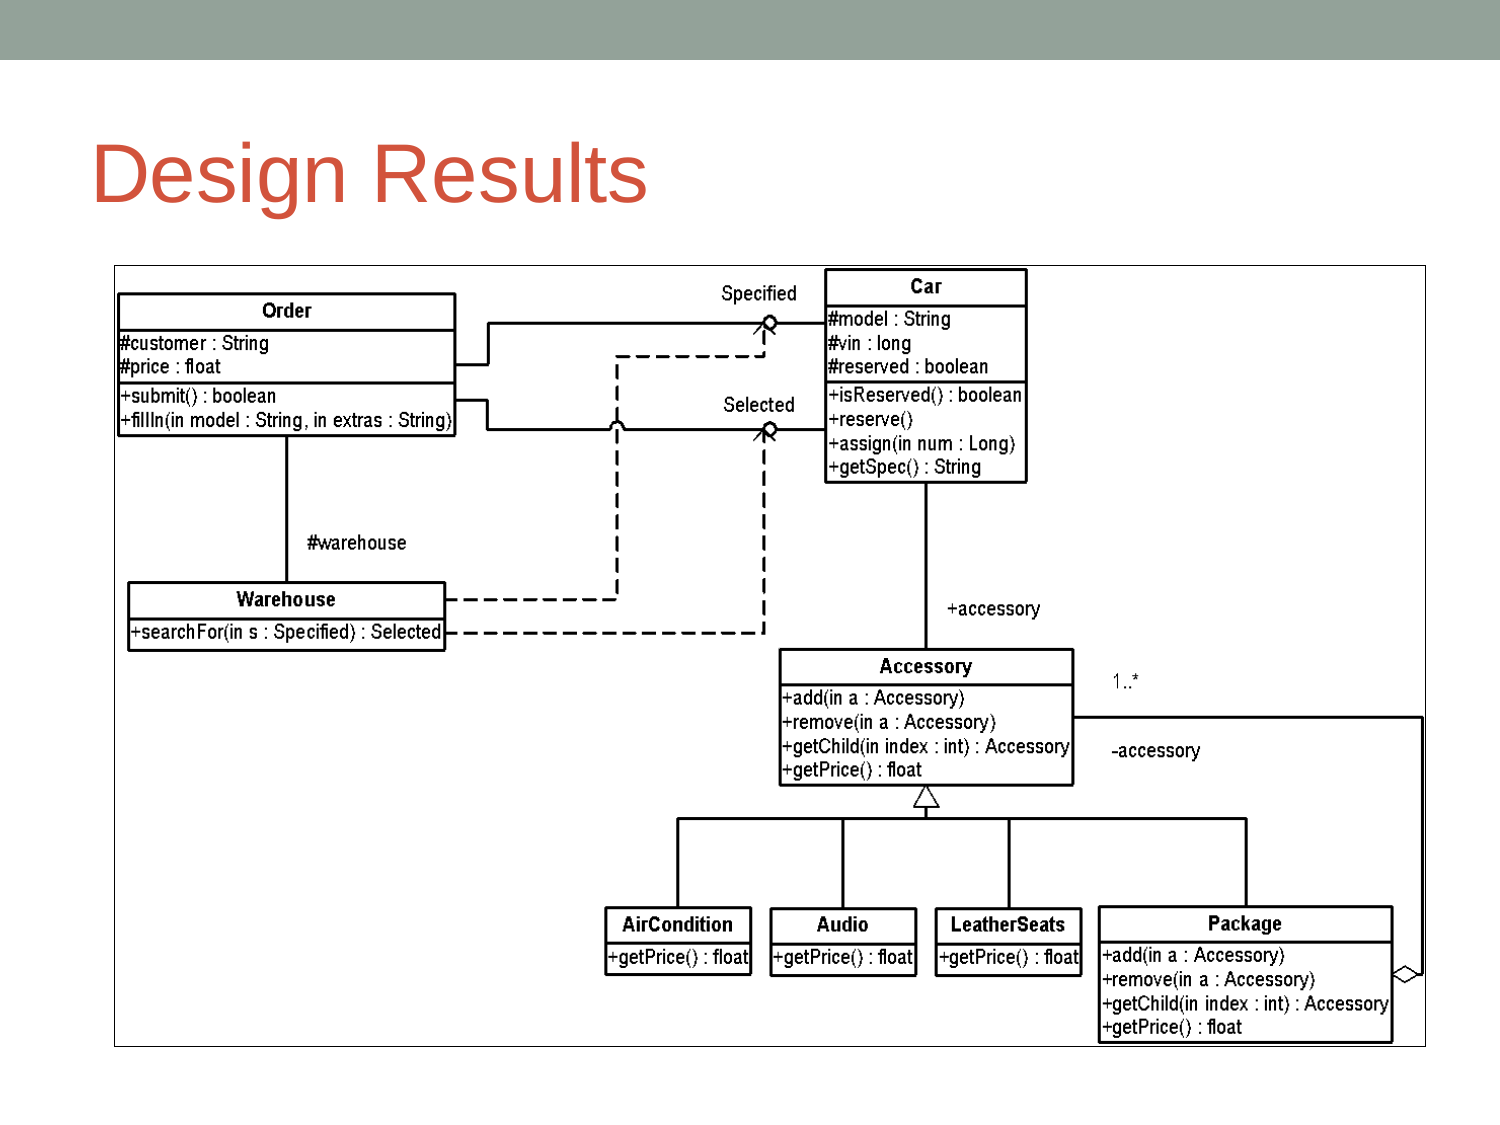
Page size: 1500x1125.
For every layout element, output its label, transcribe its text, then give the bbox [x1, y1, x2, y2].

title Design Results [75, 87, 1425, 250]
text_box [114, 264, 1426, 1047]
